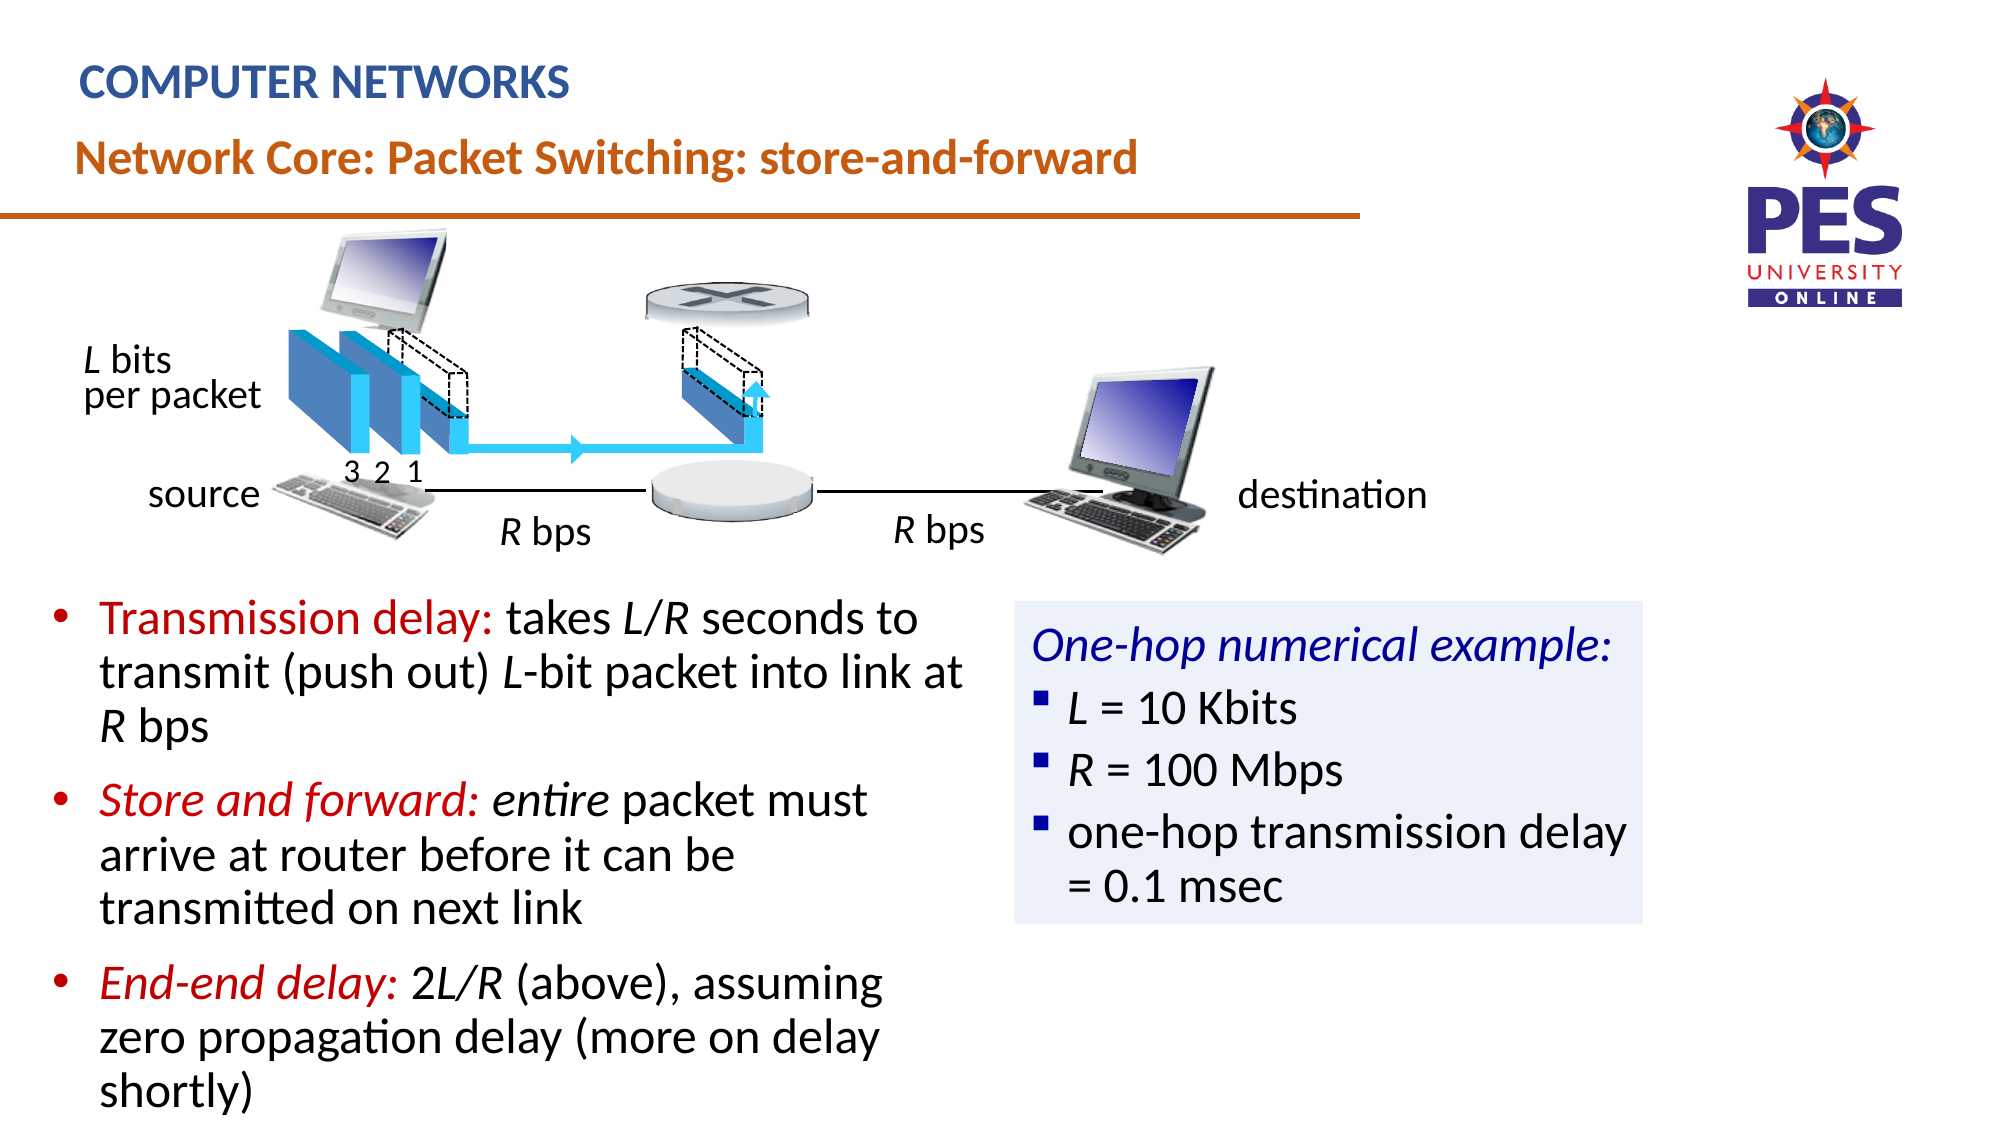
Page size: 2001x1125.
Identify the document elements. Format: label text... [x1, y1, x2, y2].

text_box source [133, 458, 276, 524]
picture [1748, 76, 1902, 307]
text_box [267, 468, 444, 543]
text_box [977, 358, 1221, 570]
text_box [1014, 600, 1647, 978]
text_box L bits per packet [68, 338, 278, 425]
text_box COMPUTER NETWORKS [64, 41, 1295, 117]
text_box destination [1222, 459, 1444, 525]
text_box Network Core: Packet Switching: store-and-forward [59, 117, 1372, 192]
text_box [288, 326, 771, 465]
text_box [645, 460, 820, 524]
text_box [296, 227, 476, 326]
list Transmission delay: takes L/R seconds to transmit (push out) L-bit packet into link at R bps Store and forward: entire packet must arrive at router before it can be transmitted on next link End-end delay: 2L/R (above), assuming zero propagation delay (more on delay shortly) [37, 583, 989, 1125]
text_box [638, 282, 818, 333]
text_box R bps [484, 496, 607, 561]
text_box R bps [878, 494, 977, 560]
